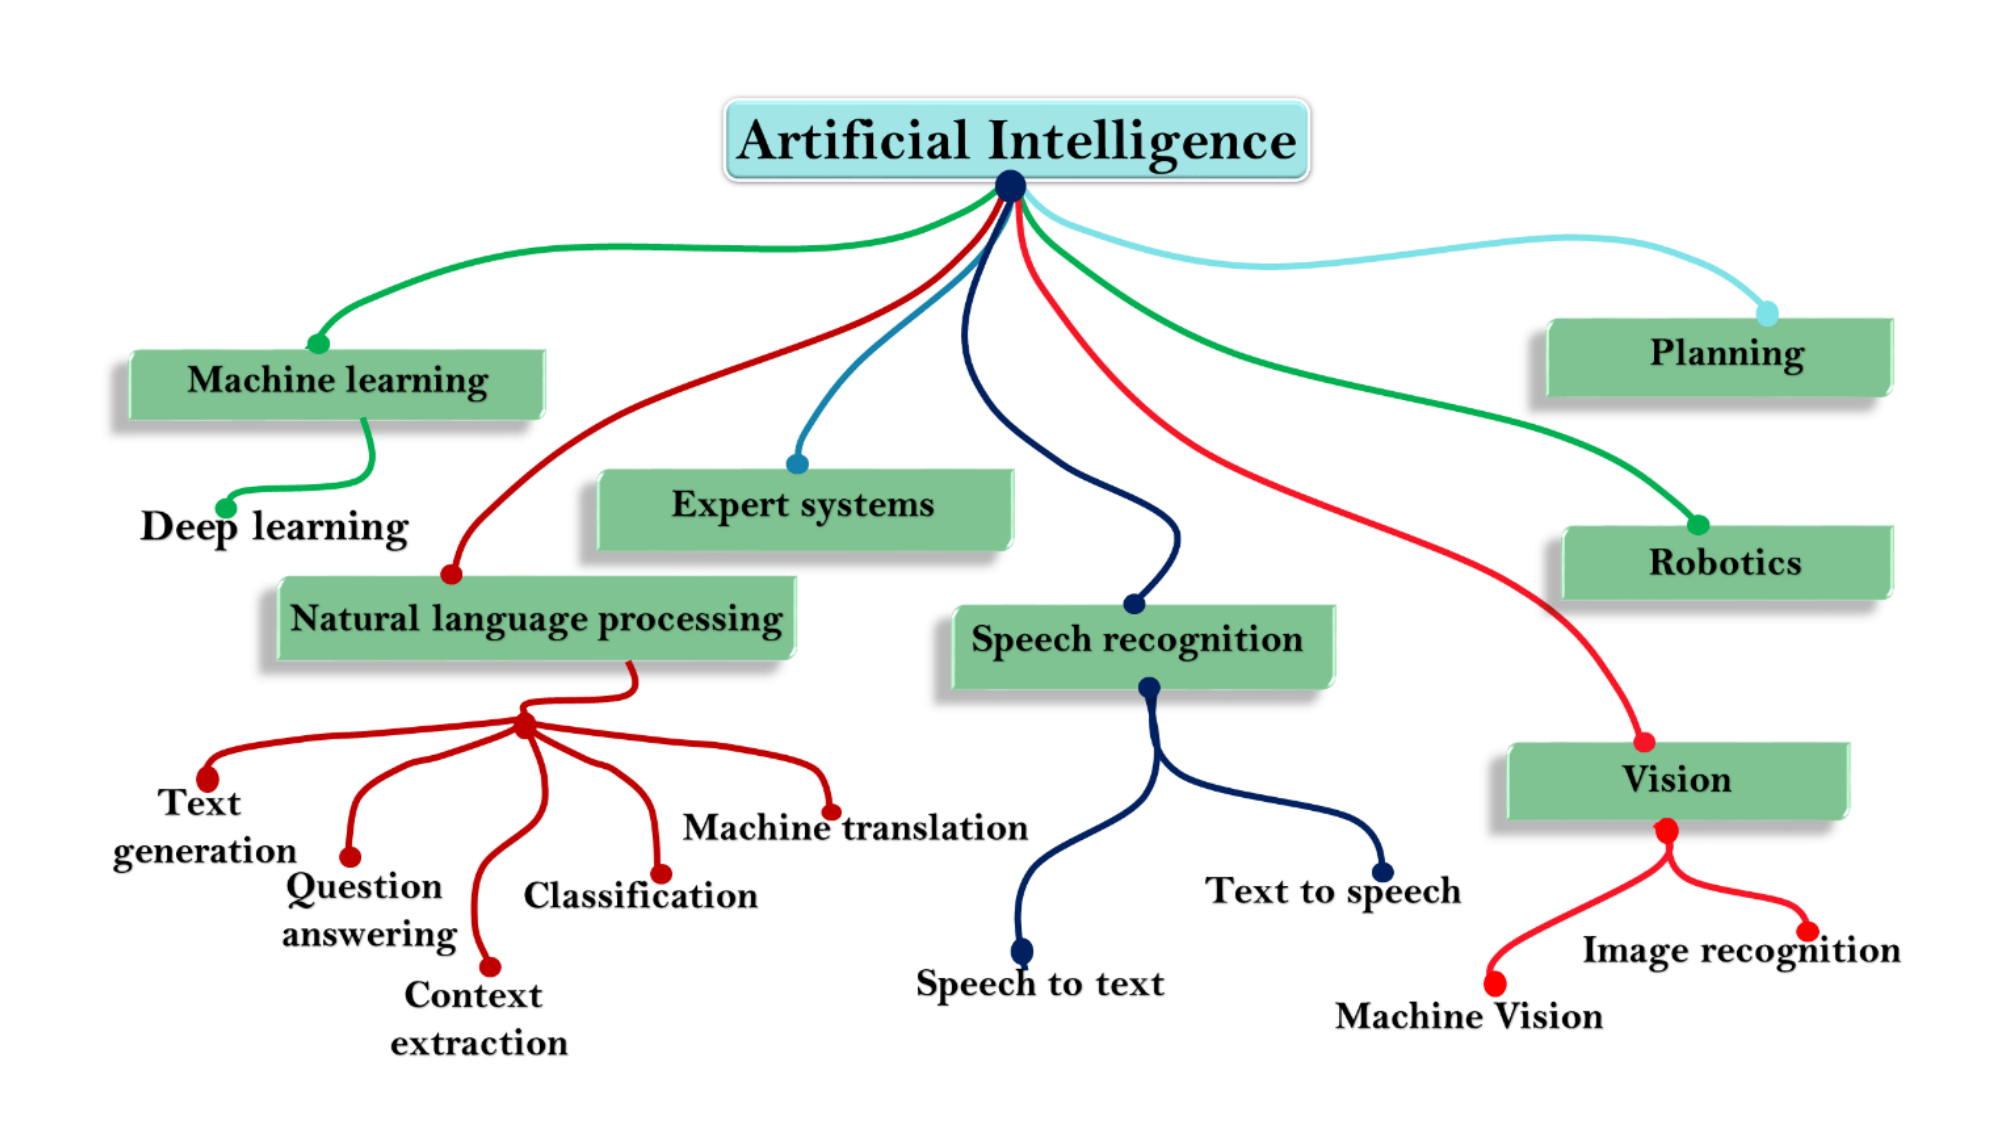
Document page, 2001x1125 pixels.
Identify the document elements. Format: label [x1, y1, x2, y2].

picture [95, 43, 1905, 1082]
